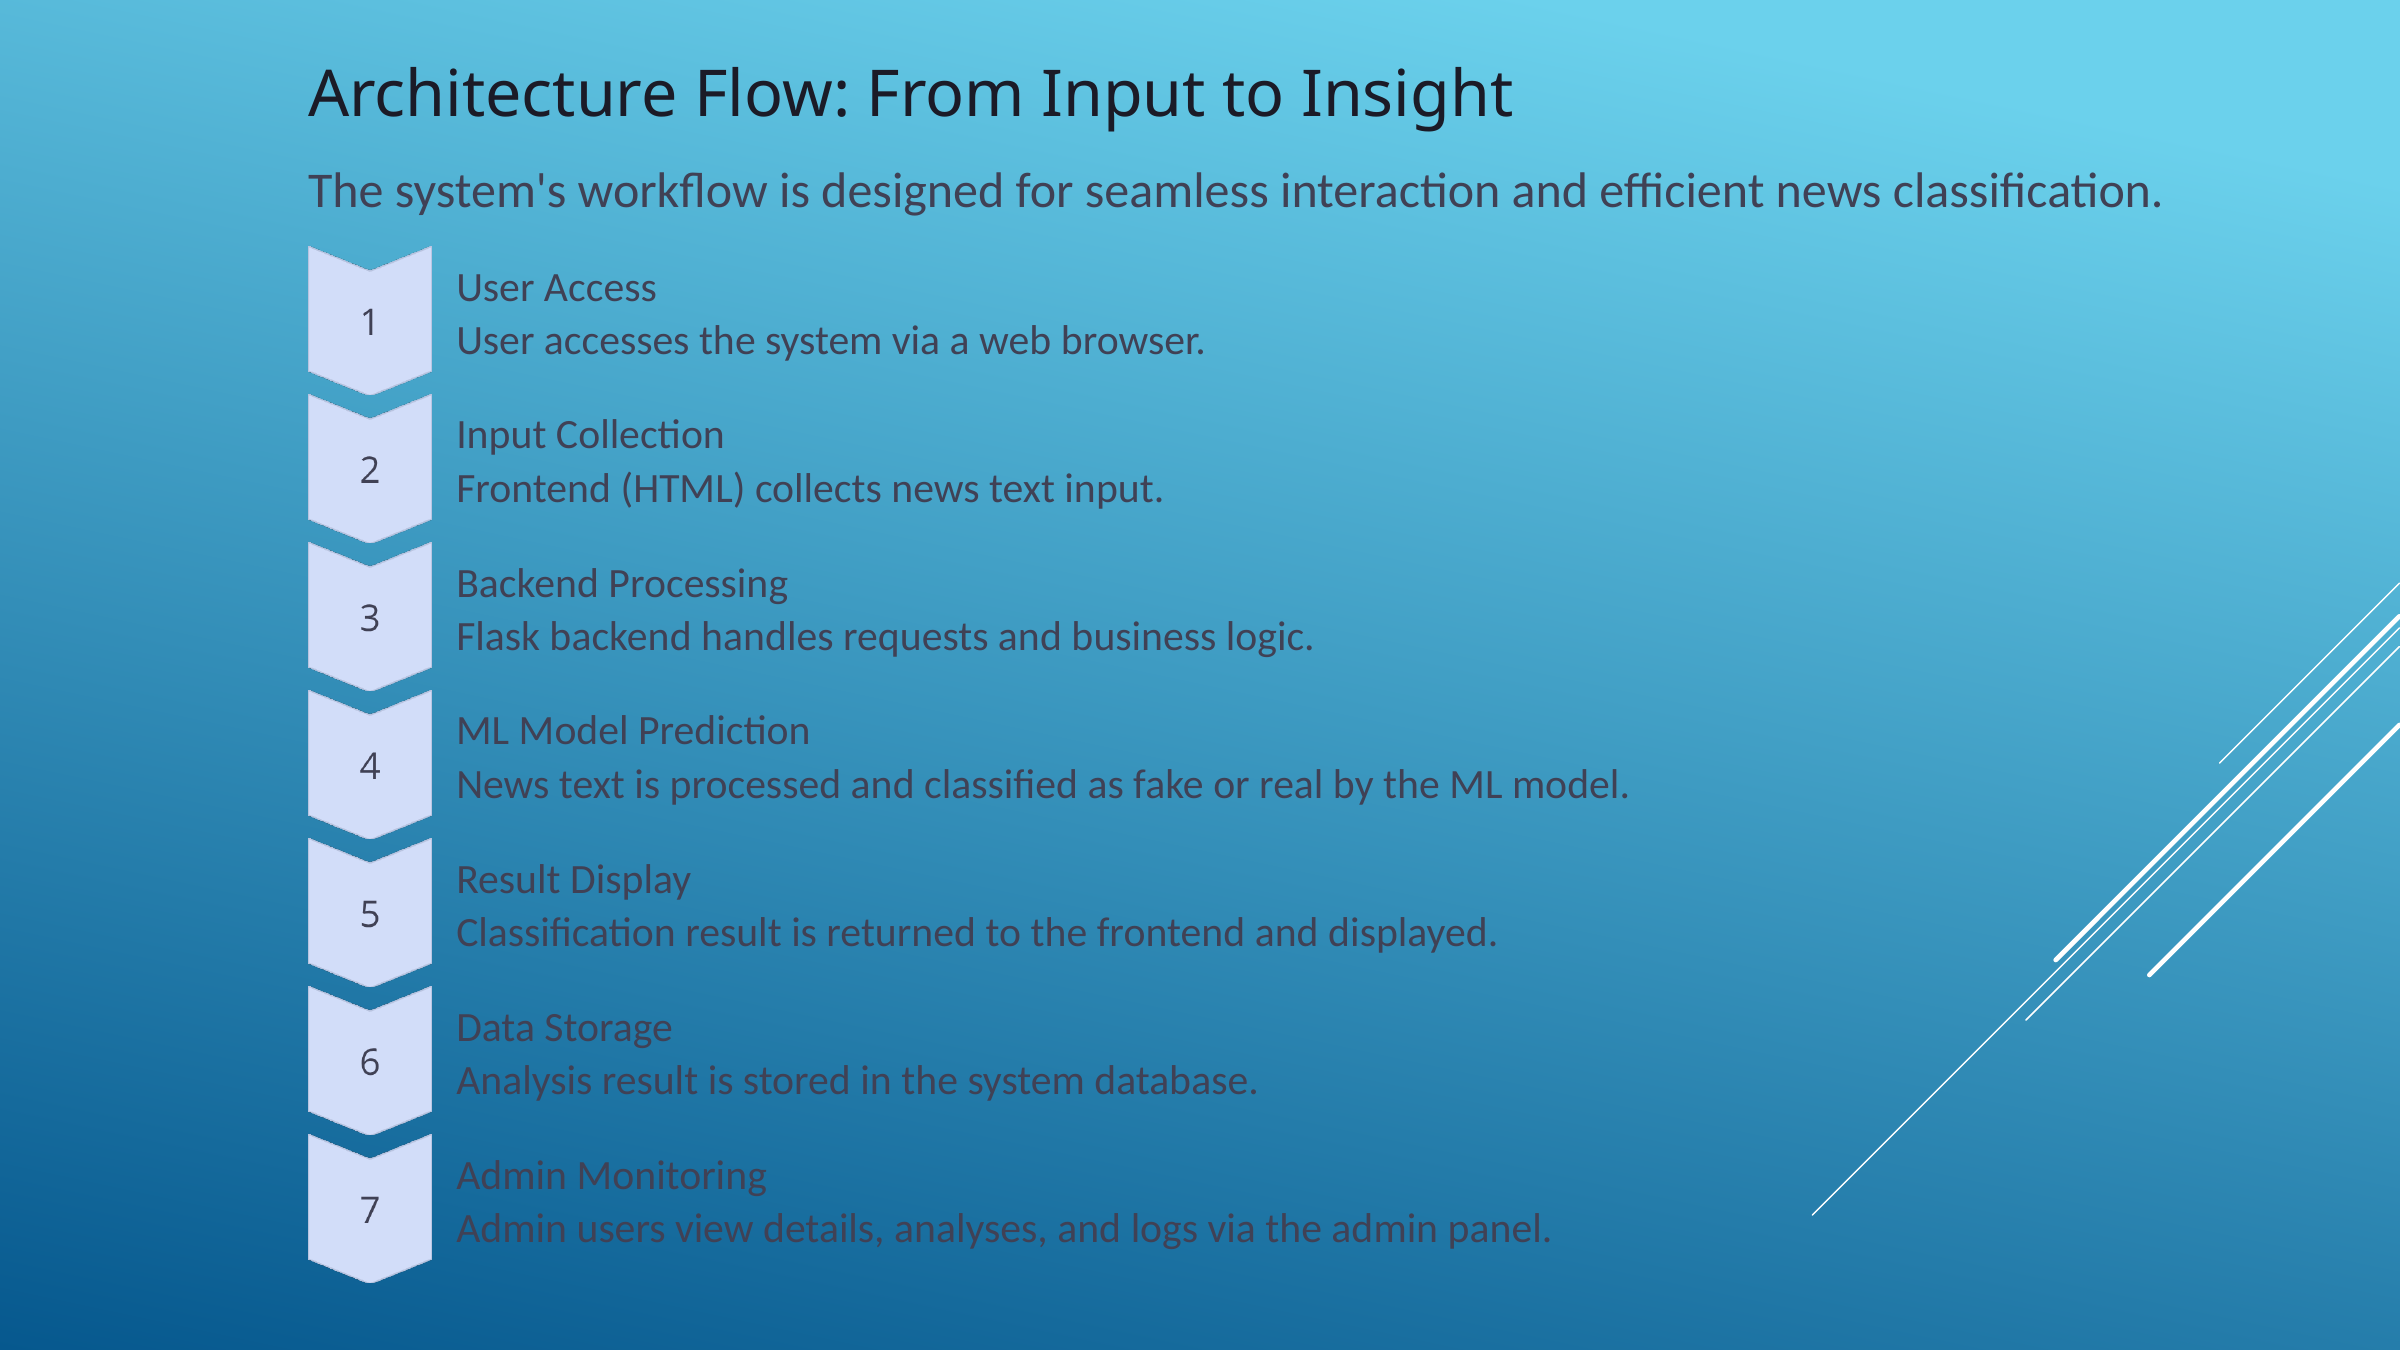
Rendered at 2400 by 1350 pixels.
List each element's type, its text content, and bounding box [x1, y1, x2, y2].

text_box Admin users view details, analyses, and logs via the admin panel. [456, 1212, 2092, 1252]
text_box Flask backend handles requests and business logic. [456, 620, 2092, 660]
text_box News text is processed and classified as fake or real by the ML model. [456, 768, 2092, 808]
picture [307, 245, 432, 1283]
text_box User accesses the system via a web browser. [456, 324, 2092, 364]
text_box Architecture Flow: From Input to Insight [308, 67, 1295, 130]
text_box Input Collection [456, 418, 765, 458]
text_box Analysis result is stored in the system database. [456, 1064, 2092, 1104]
text_box ML Model Prediction [456, 714, 774, 754]
text_box Admin Monitoring [456, 1159, 765, 1198]
text_box User Access [456, 270, 765, 310]
text_box Classification result is returned to the frontend and displayed. [456, 916, 2092, 956]
text_box Result Display [456, 862, 765, 902]
text_box Frontend (HTML) collects news text input. [456, 472, 2092, 512]
text_box Backend Processing [456, 566, 765, 606]
text_box Data Storage [456, 1010, 765, 1050]
text_box The system's workflow is designed for seamless interaction and efficient news classification. [308, 178, 2092, 219]
